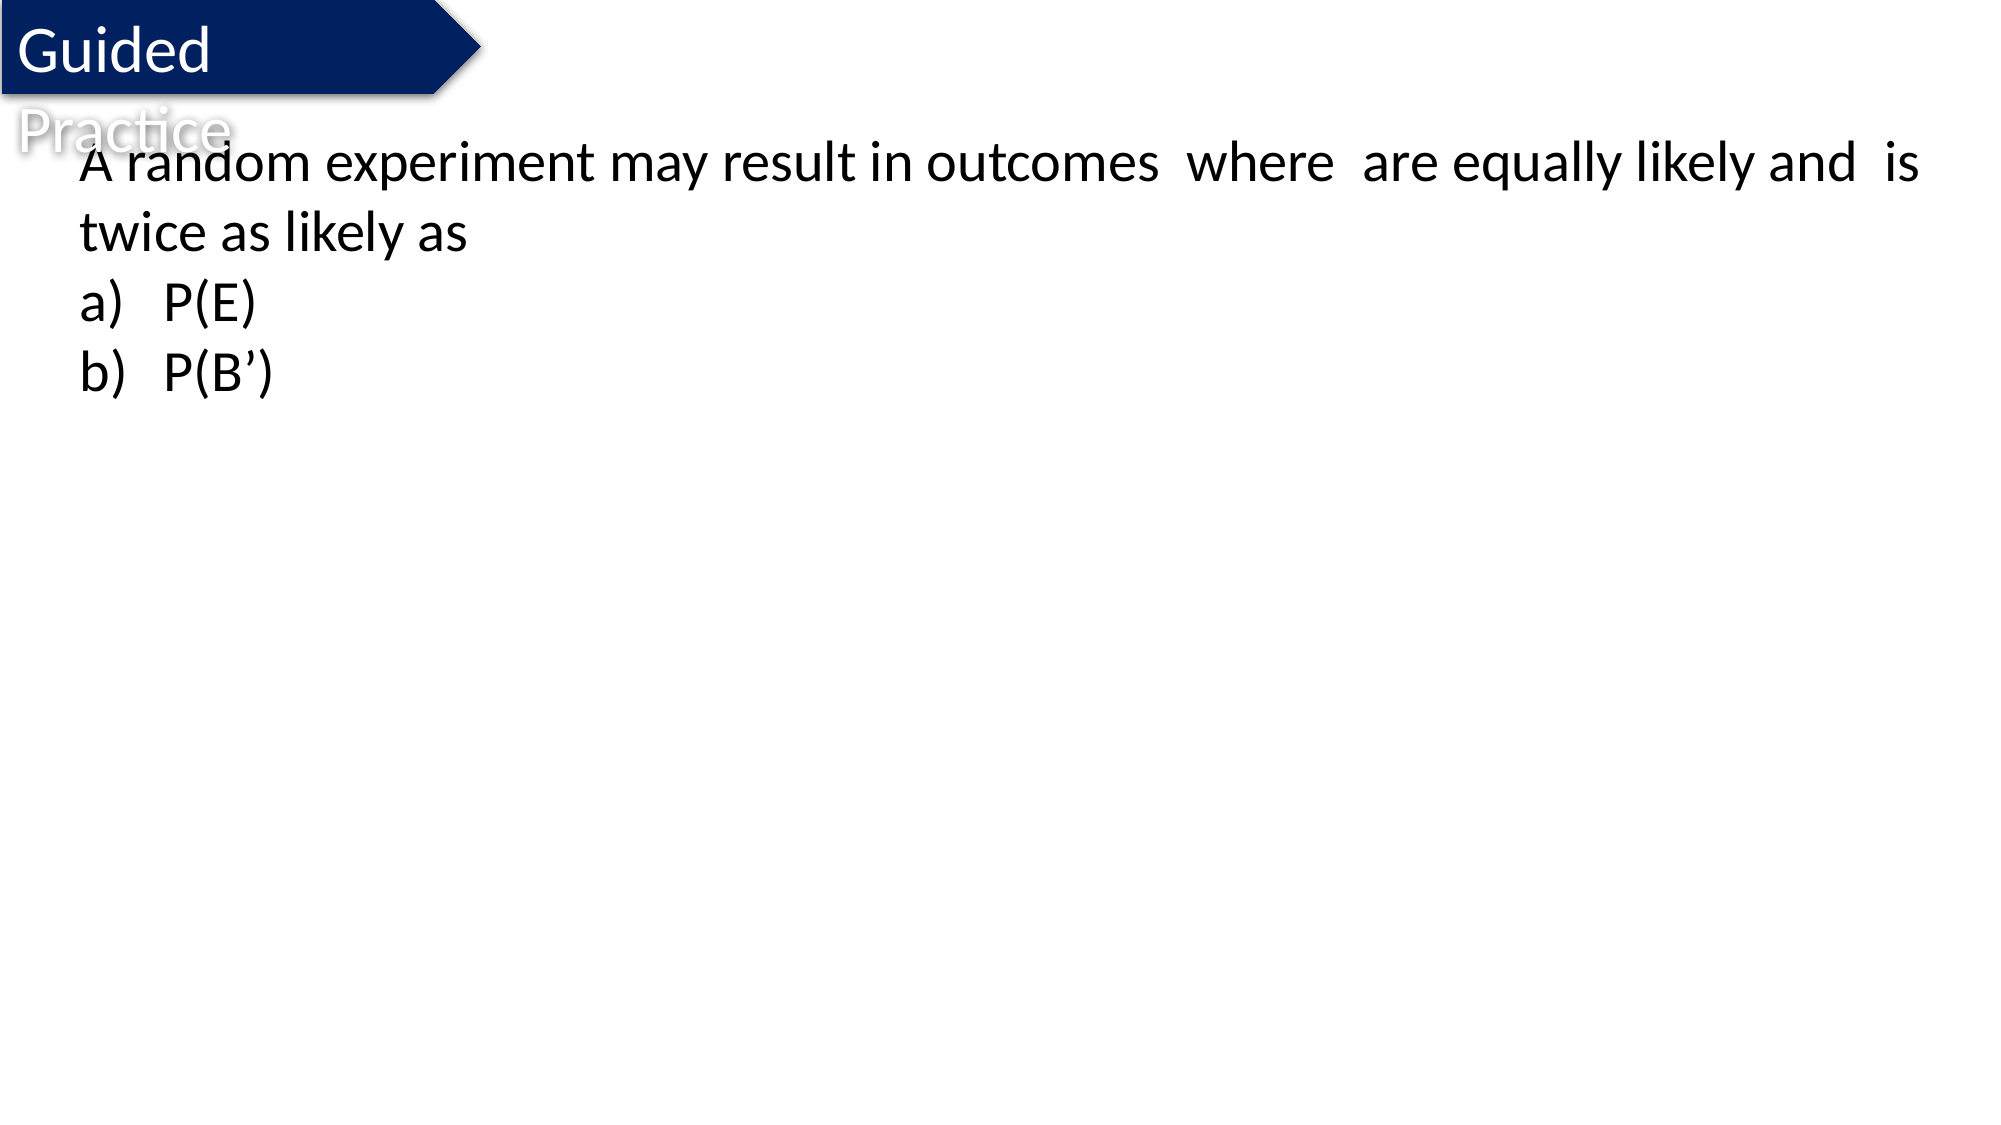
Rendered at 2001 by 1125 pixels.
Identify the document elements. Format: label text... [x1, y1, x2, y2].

text_box Guided Practice [2, 0, 481, 94]
